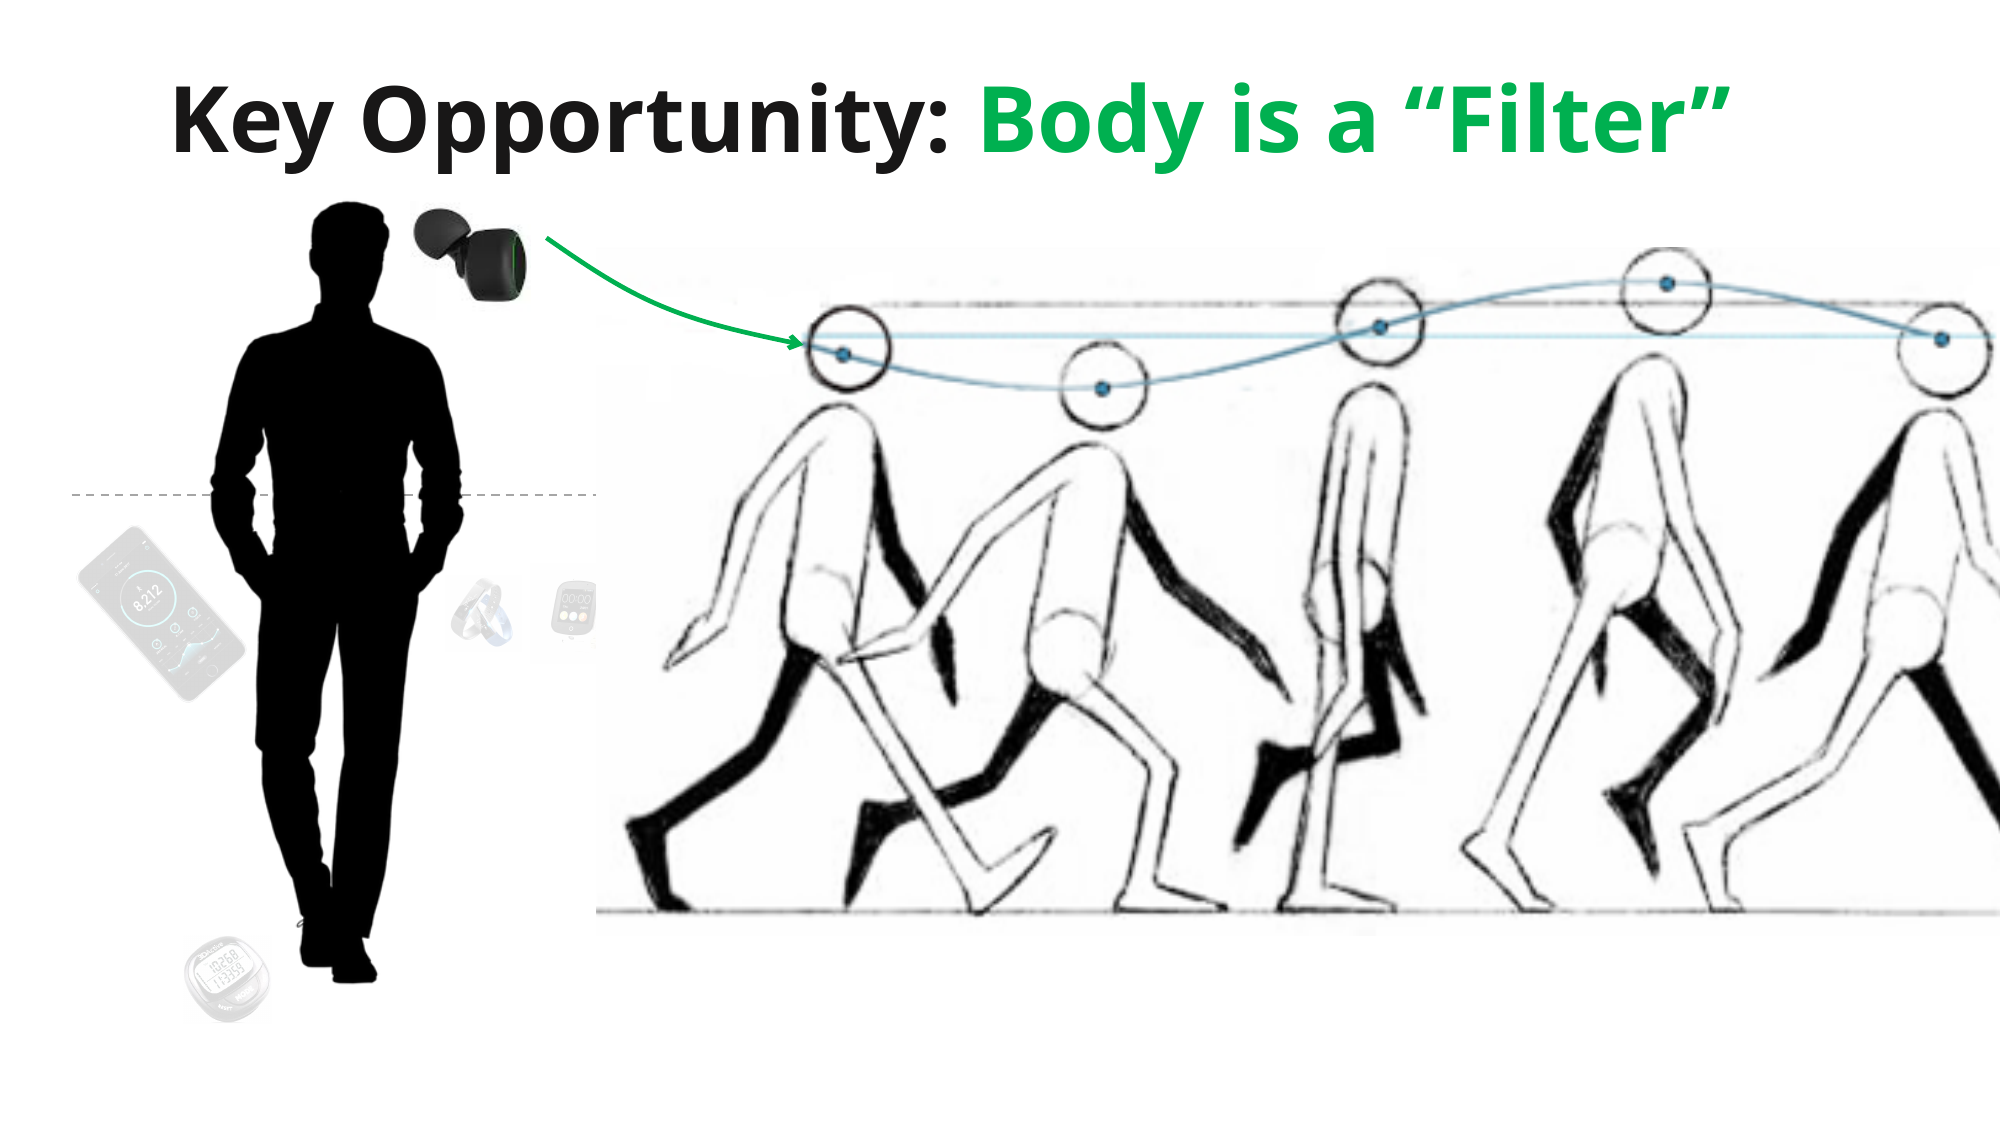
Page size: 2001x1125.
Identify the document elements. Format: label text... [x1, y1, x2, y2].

picture [0, 137, 2000, 1024]
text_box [118, 526, 632, 1024]
text_box Key Opportunity: Body is a “Filter” [154, 53, 1748, 179]
